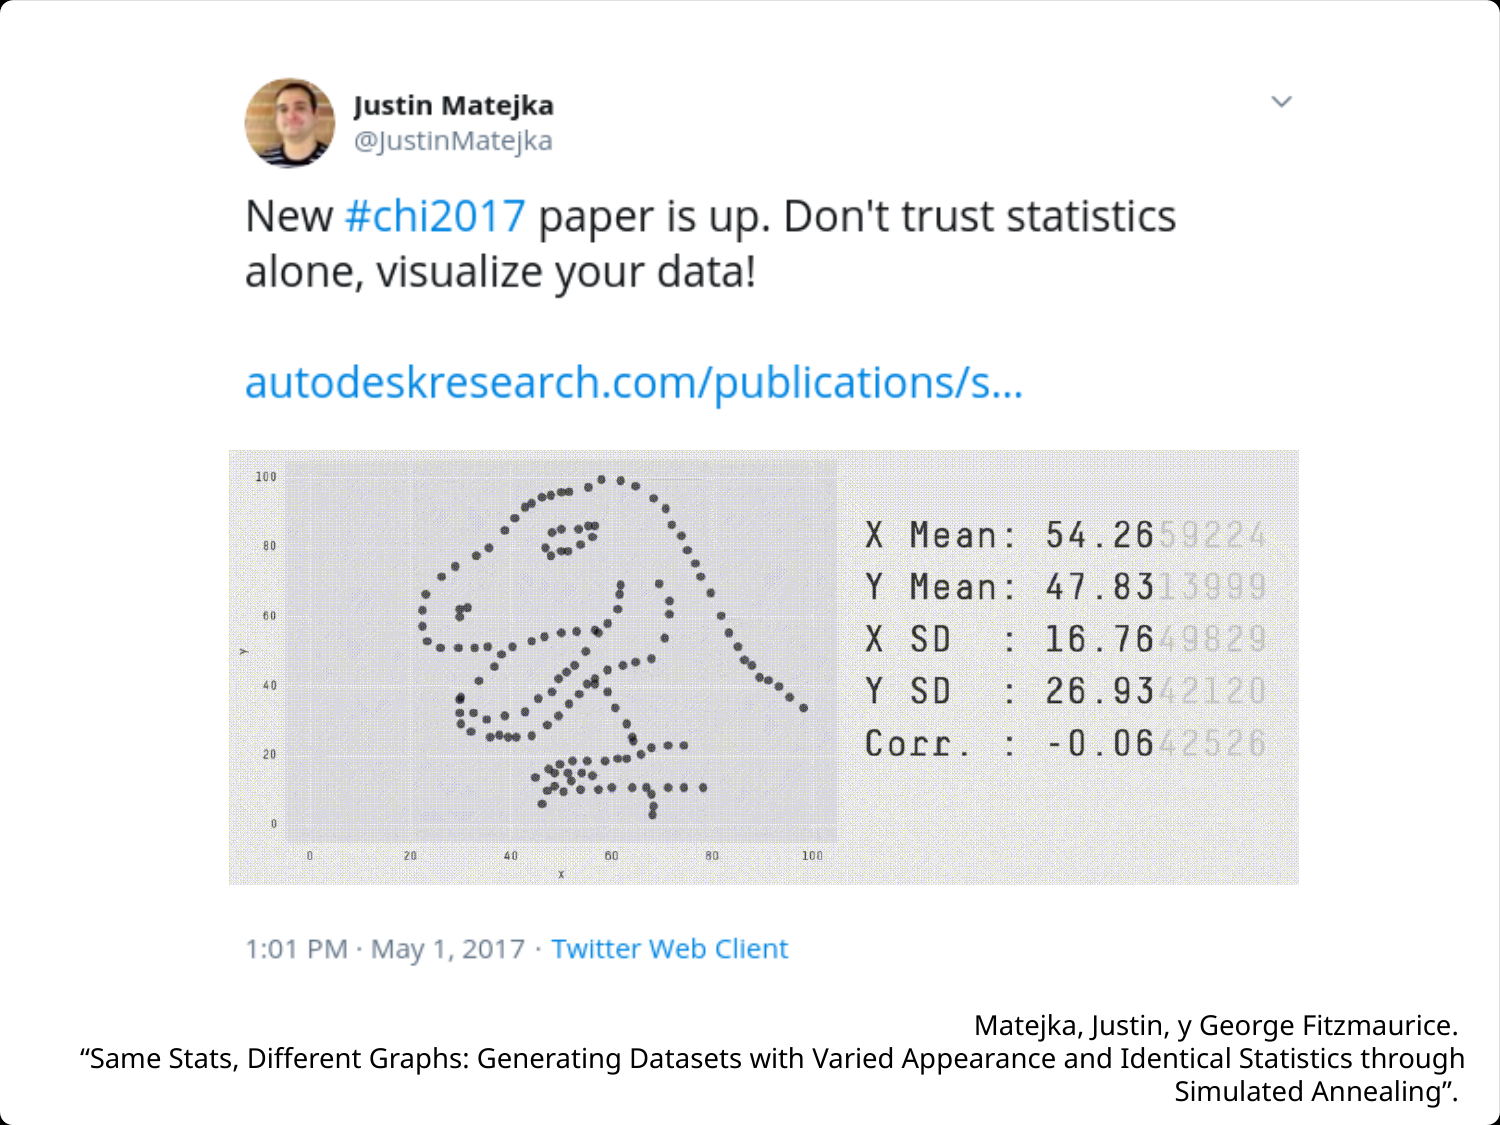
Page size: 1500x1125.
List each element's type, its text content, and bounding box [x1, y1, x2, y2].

text_box Matejka, Justin, y George Fitzmaurice. “Same Stats, Different Graphs: Generating Datasets with Varied Appearance and Identical Statistics through Simulated Annealing”. [12, 1000, 1481, 1115]
picture [220, 74, 1316, 979]
